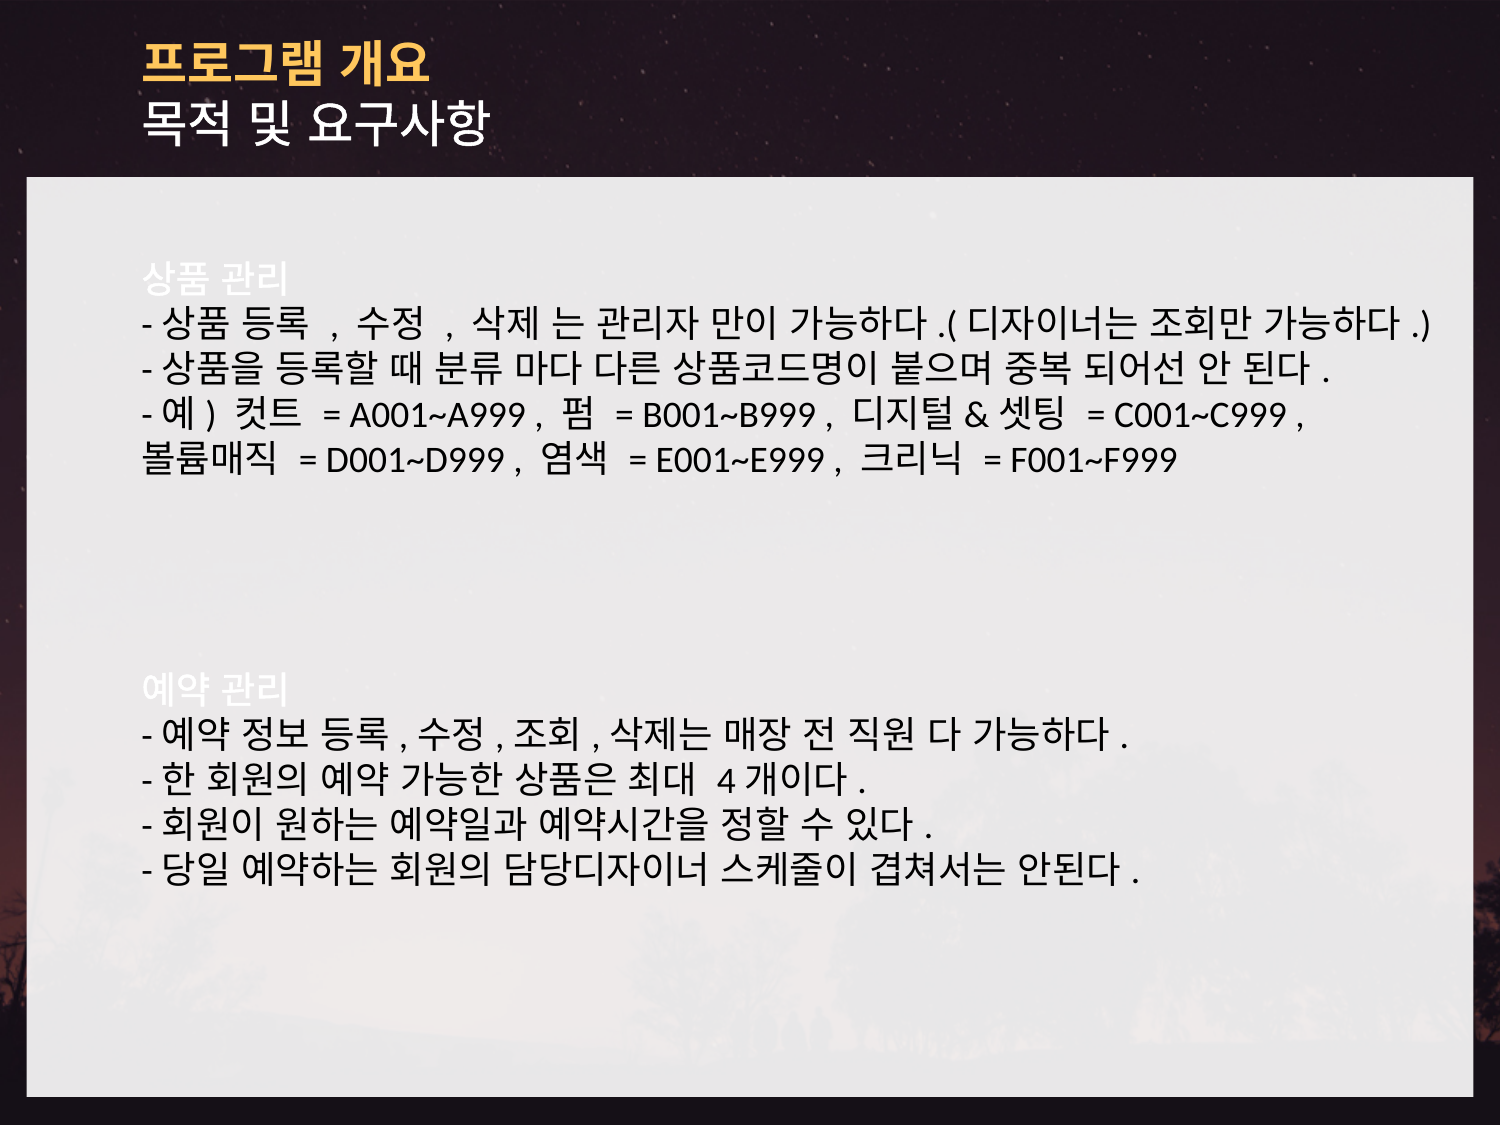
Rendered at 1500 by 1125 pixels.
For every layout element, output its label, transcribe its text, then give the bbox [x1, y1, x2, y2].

text_box 프로그램 개요 목적 및 요구사항 [126, 24, 587, 160]
picture [0, 0, 1500, 1125]
text_box 예약 관리 -예약 정보 등록,수정,조회,삭제는 매장 전 직원 다 가능하다. -한 회원의 예약 가능한 상품은 최대 4개이다. -회원이 원하는 예약일과 예약시간을 정할 수 있다. -당일 예약하는 회원의 담당디자이너 스케줄이 겹쳐서는 안된다. [126, 658, 1493, 899]
text_box 상품 관리 -상품 등록 , 수정 , 삭제 는 관리자 만이 가능하다.(디자이너는 조회만 가능하다.) -상품을 등록할 때 분류 마다 다른 상품코드명이 붙으며 중복 되어선 안 된다. -예) 컷트 = A001~A999 , 펌 = B001~B999 , 디지털&셋팅 = C001~C999 , 볼륨매직 = D001~D999 , 염색 = E001~E999 , 크리닉 = F001~F999 [126, 247, 1493, 488]
